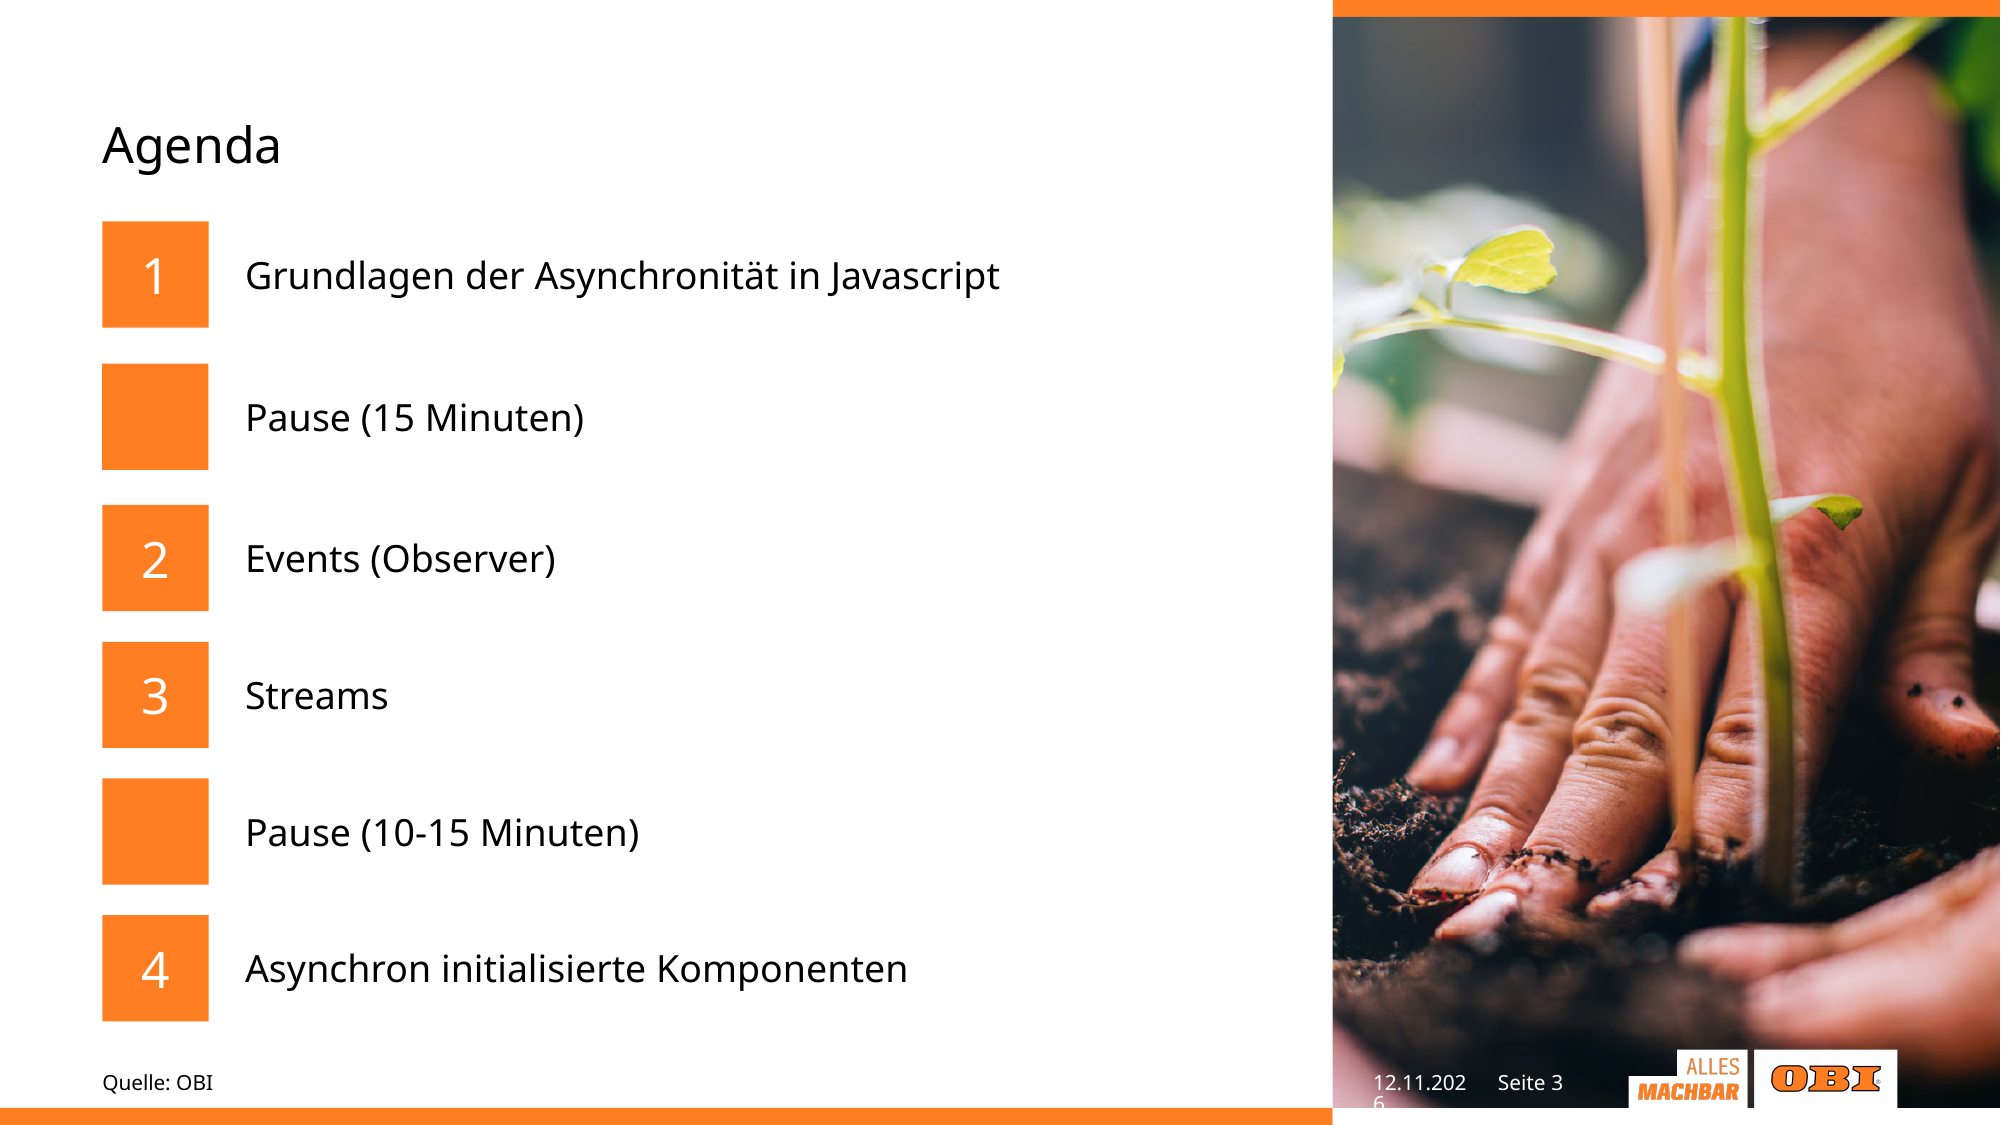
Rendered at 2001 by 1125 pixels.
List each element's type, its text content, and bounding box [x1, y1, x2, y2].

list Grundlagen der Asynchronität in Javascript [245, 251, 1271, 298]
picture [1332, 16, 2000, 1109]
text_box 3 [102, 641, 209, 748]
list 1 [102, 221, 209, 328]
text_box [102, 778, 209, 885]
list Events (Observer) [245, 535, 1271, 581]
list 2 [102, 504, 209, 612]
footer Quelle: OBI [102, 1071, 1271, 1097]
text_box [102, 363, 209, 470]
text_box Pause (10-15 Minuten) [245, 808, 1271, 854]
text_box 4 [102, 915, 209, 1022]
text_box Asynchron initialisierte Komponenten [245, 944, 1271, 991]
text_box Streams [245, 671, 1271, 717]
title Agenda [102, 112, 1271, 174]
list Pause (15 Minuten) [245, 393, 1271, 439]
